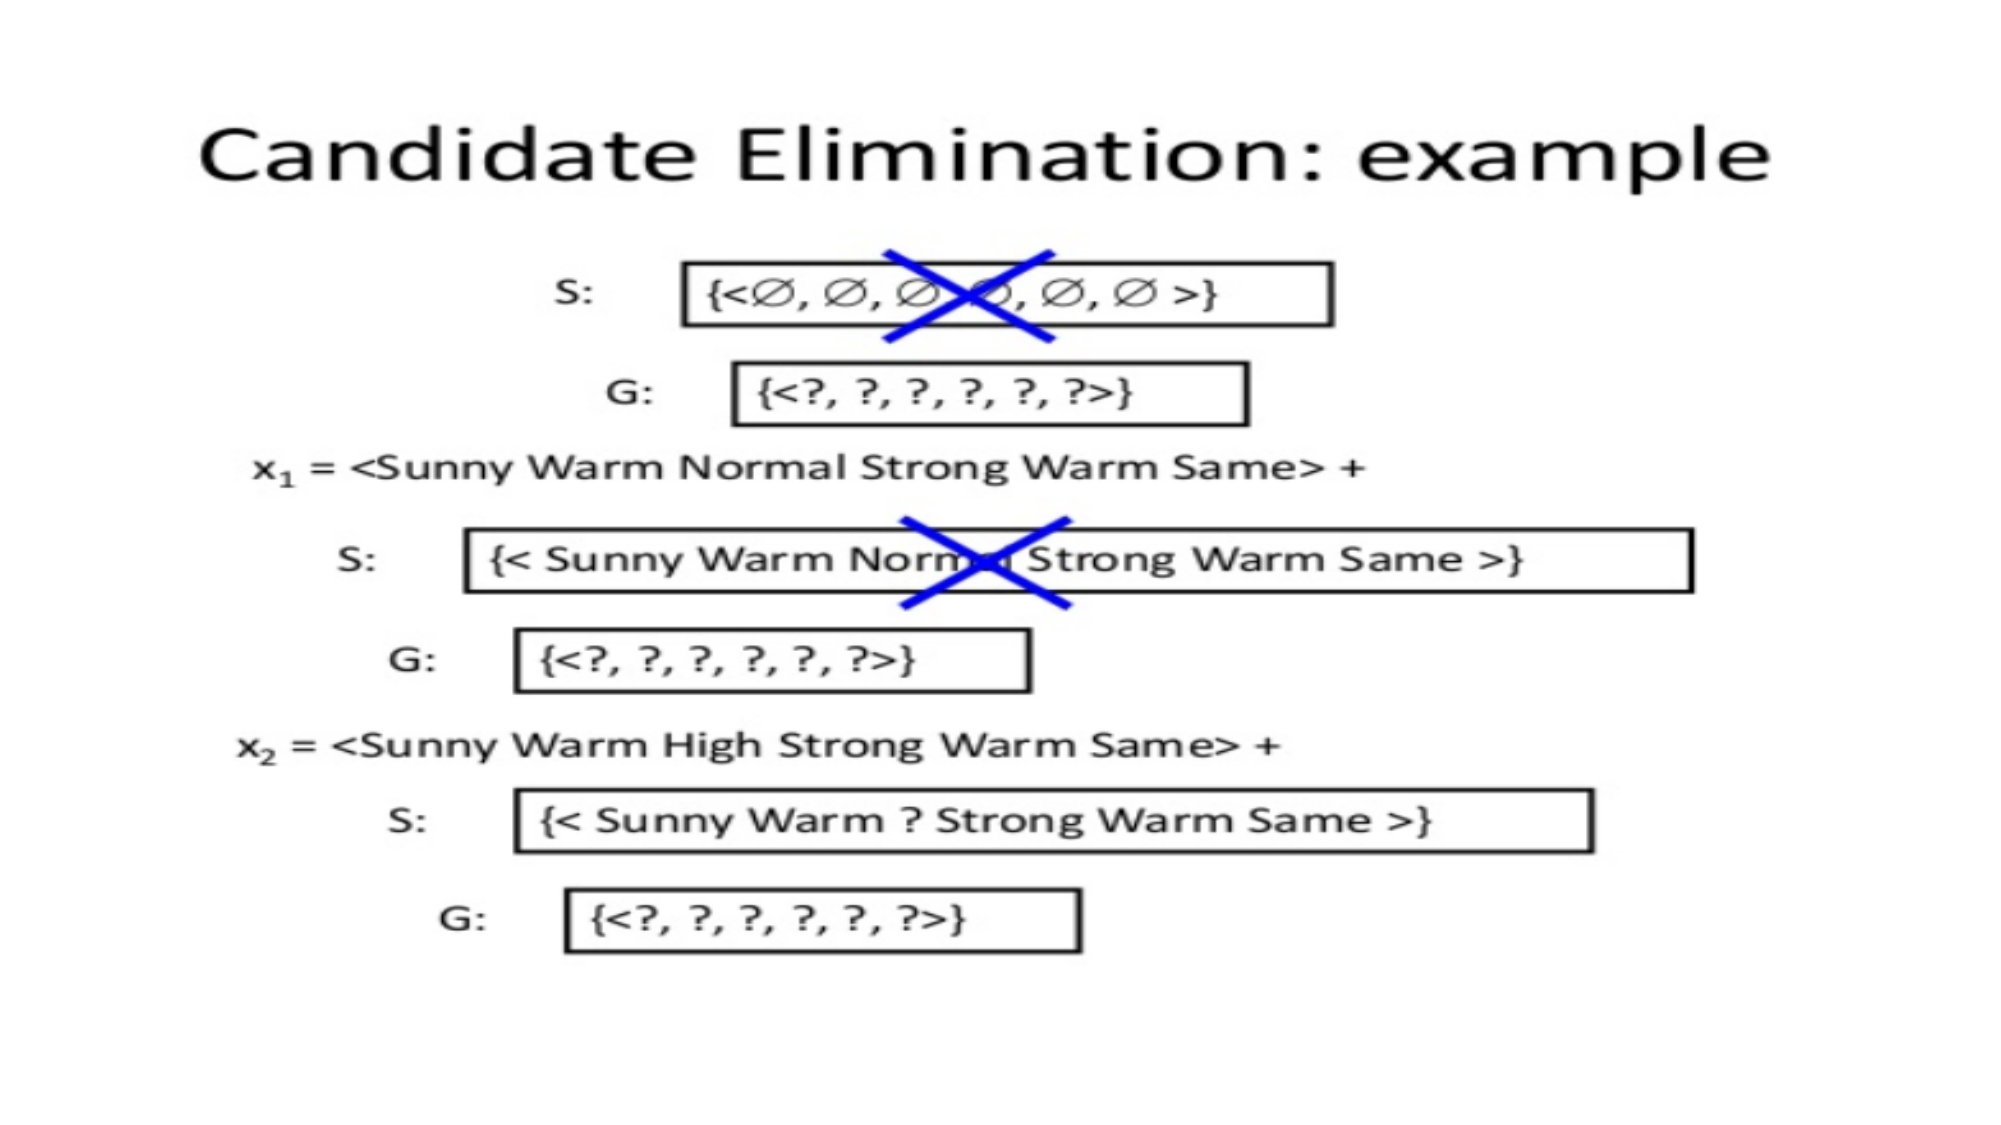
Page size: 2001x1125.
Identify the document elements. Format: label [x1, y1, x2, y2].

list [33, 59, 1902, 1014]
